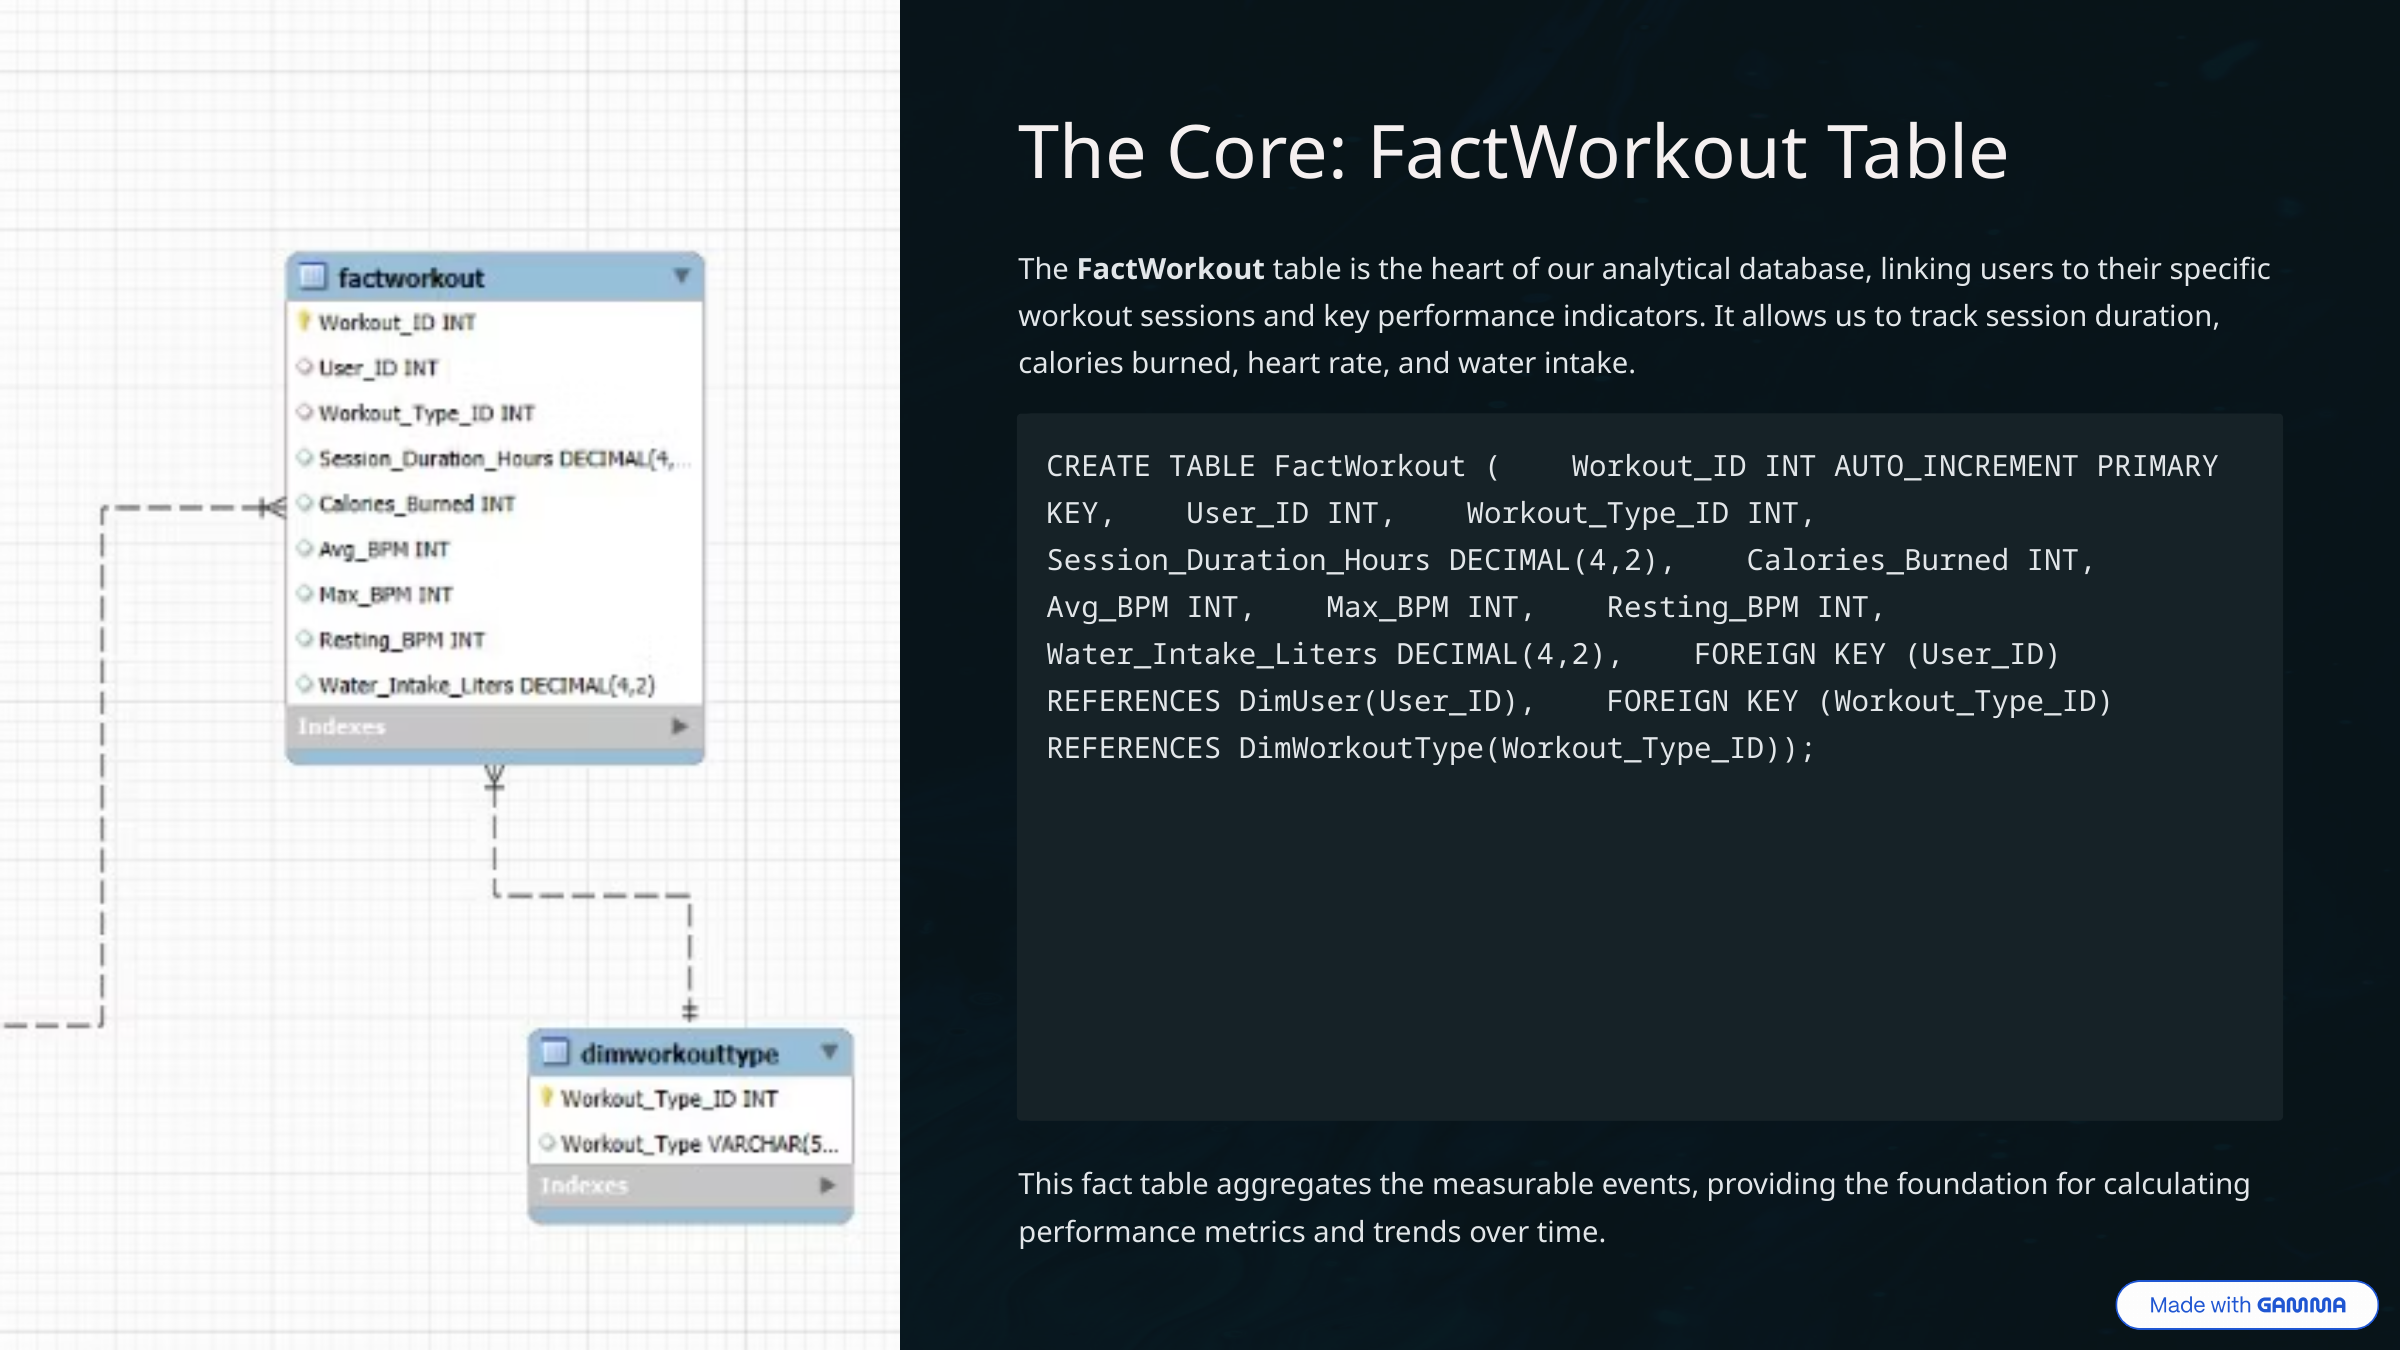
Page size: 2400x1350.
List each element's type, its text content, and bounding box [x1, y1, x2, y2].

text_box The Core: FactWorkout Table [1018, 101, 2038, 194]
picture [0, 0, 900, 1350]
text_box CREATE TABLE FactWorkout ( Workout_ID INT AUTO_INCREMENT PRIMARY KEY, User_ID INT, Workout_Type_ID INT, Session_Duration_Hours DECIMAL(4,2), Calories_Burned INT, Avg_BPM INT, Max_BPM INT, Resting_BPM INT, Water_Intake_Liters DECIMAL(4,2), FOREIGN KEY (User_ID) REFERENCES DimUser(User_ID), FOREIGN KEY (Workout_Type_ID) REFERENCES DimWorkoutType(Workout_Type_ID)); [1046, 435, 2254, 1099]
text_box The FactWorkout table is the heart of our analytical database, linking users to their specific workout sessions and key performance indicators. It allows us to track session duration, calories burned, heart rate, and water intake. [1018, 238, 2282, 381]
text_box [1016, 413, 2284, 1121]
picture [2106, 1271, 2389, 1339]
text_box This fact table aggregates the measurable events, providing the foundation for calculating performance metrics and trends over time. [1018, 1153, 2282, 1249]
